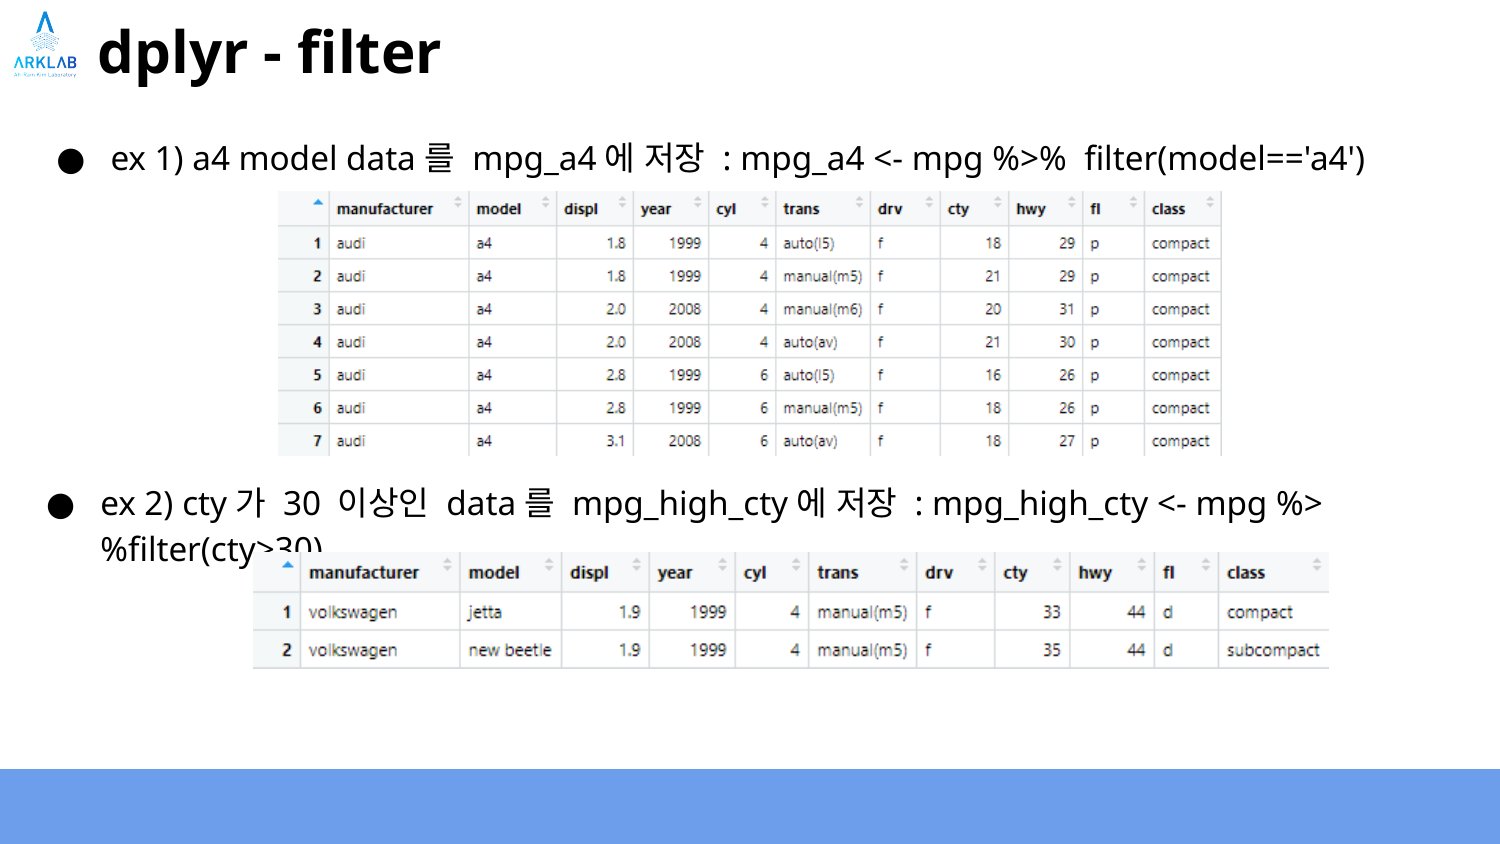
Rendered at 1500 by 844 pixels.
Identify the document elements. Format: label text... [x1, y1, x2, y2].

picture [253, 552, 1330, 669]
list ex 2) cty가 30 이상인 data를 mpg_high_cty에 저장 : mpg_high_cty <- mpg %>%filter(cty>30) [10, 461, 1490, 547]
picture [278, 190, 1222, 456]
title dplyr - filter [82, 0, 1500, 94]
list ex 1) a4 model data를 mpg_a4에 저장 : mpg_a4 <- mpg %>% filter(model=='a4') [20, 116, 1500, 192]
picture [0, 0, 82, 90]
